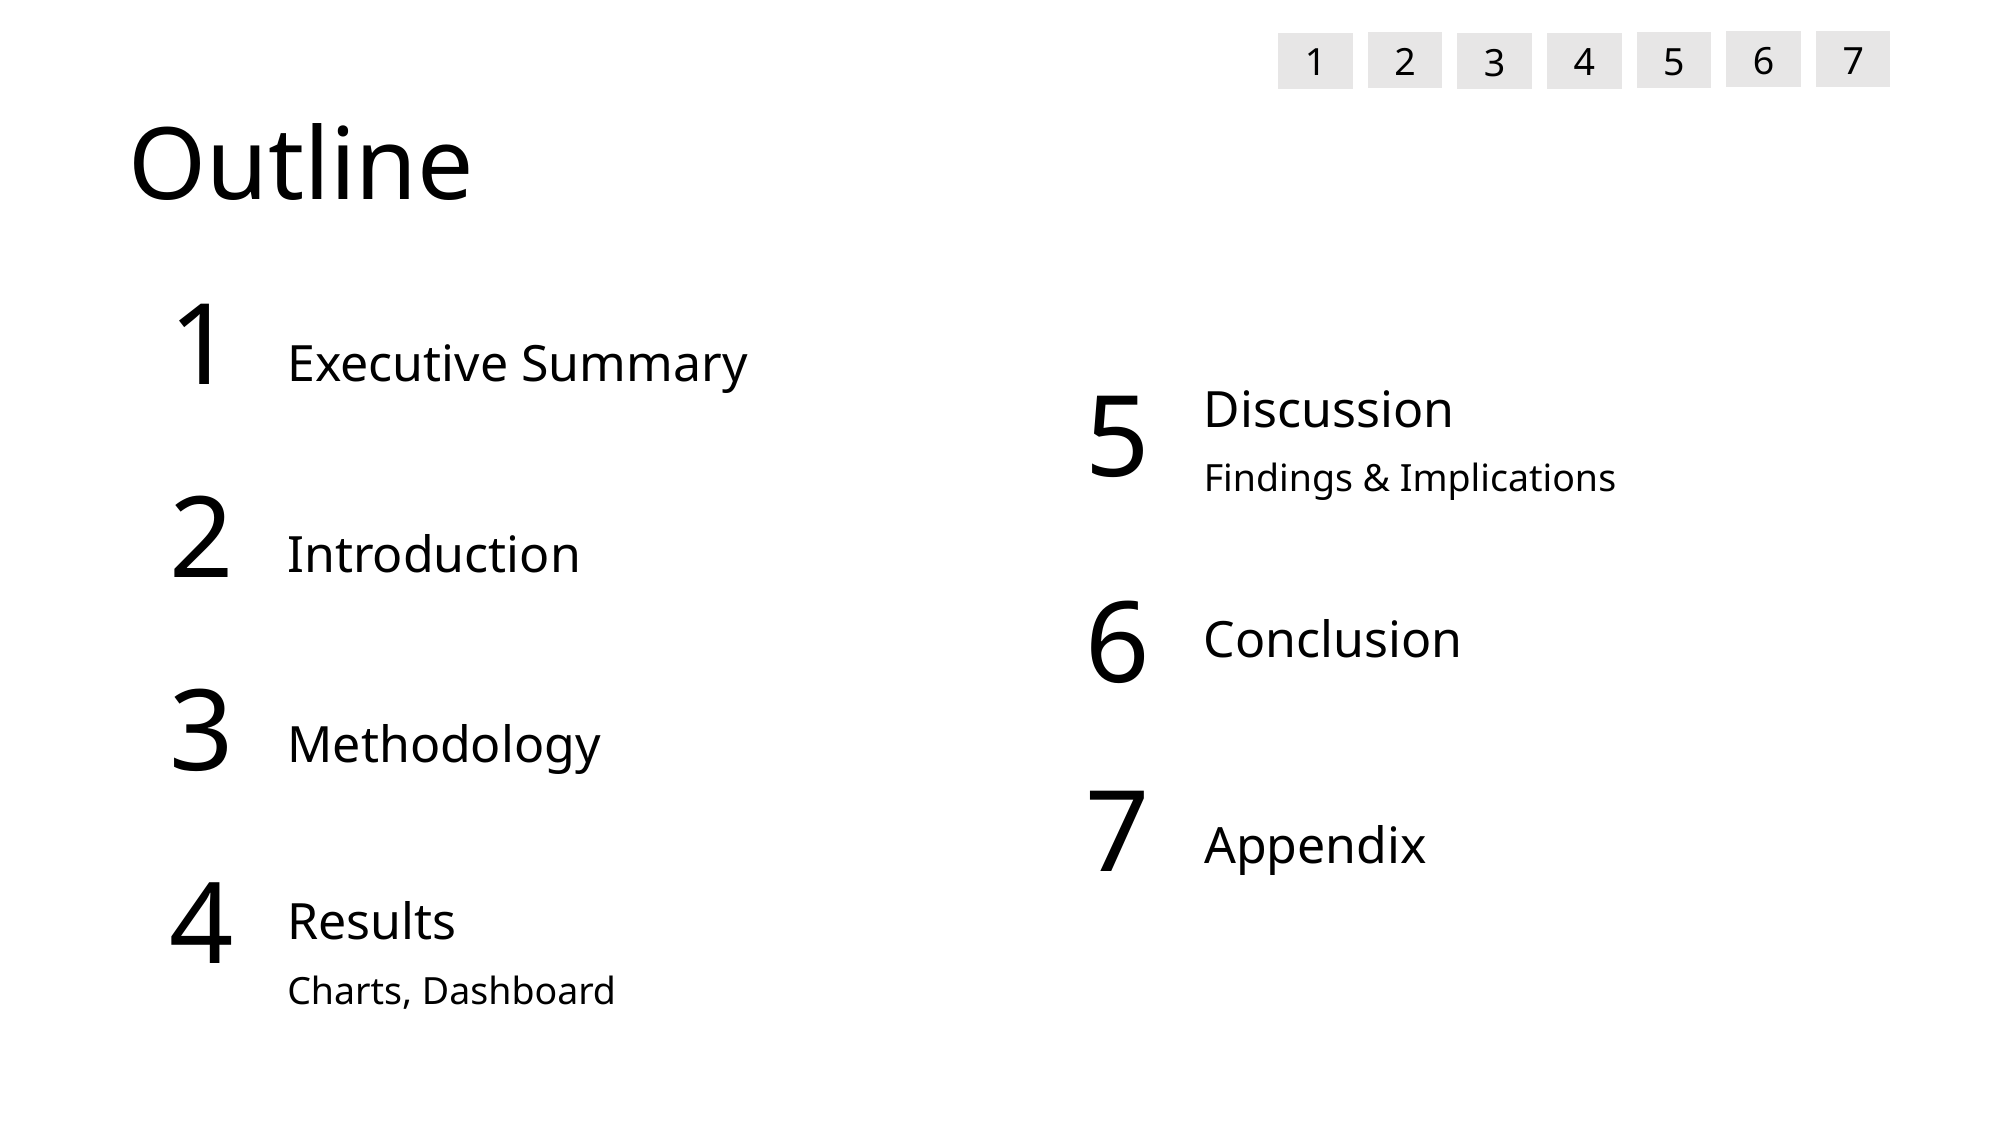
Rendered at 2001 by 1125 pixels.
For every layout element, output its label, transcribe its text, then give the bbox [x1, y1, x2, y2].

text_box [1070, 356, 1827, 508]
title Outline [114, 90, 1886, 244]
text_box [154, 264, 911, 417]
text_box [154, 843, 911, 1020]
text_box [154, 650, 911, 803]
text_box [1276, 29, 1892, 92]
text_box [154, 457, 911, 610]
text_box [1070, 751, 1828, 904]
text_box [1070, 562, 1827, 714]
